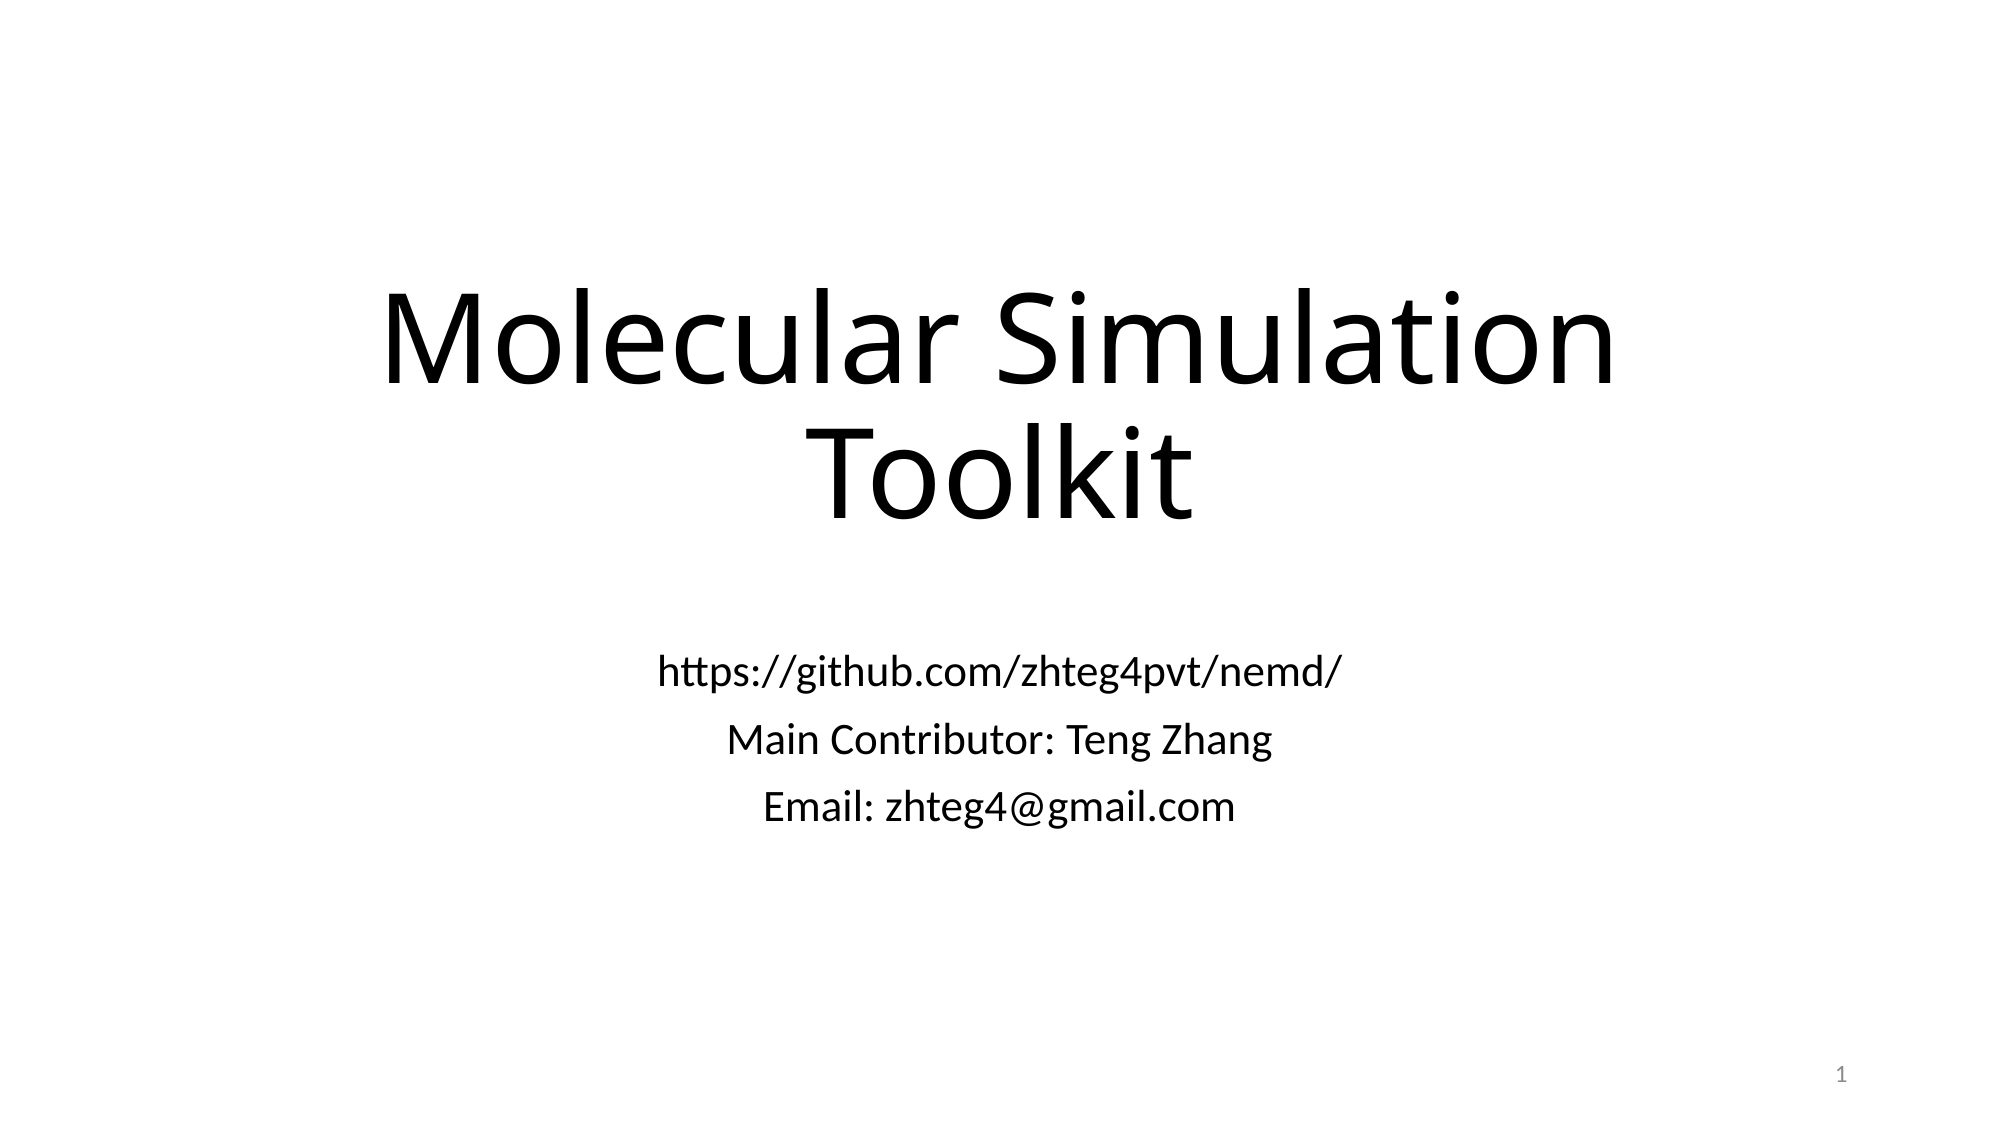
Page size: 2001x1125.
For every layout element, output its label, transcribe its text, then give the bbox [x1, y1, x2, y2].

slide_number 1 [1412, 1042, 1863, 1103]
title Molecular Simulation Toolkit [249, 161, 1750, 553]
subtitle https://github.com/zhteg4pvt/nemd/ Main Contributor: Teng Zhang Email: zhteg4@gmail.com [249, 567, 1750, 840]
